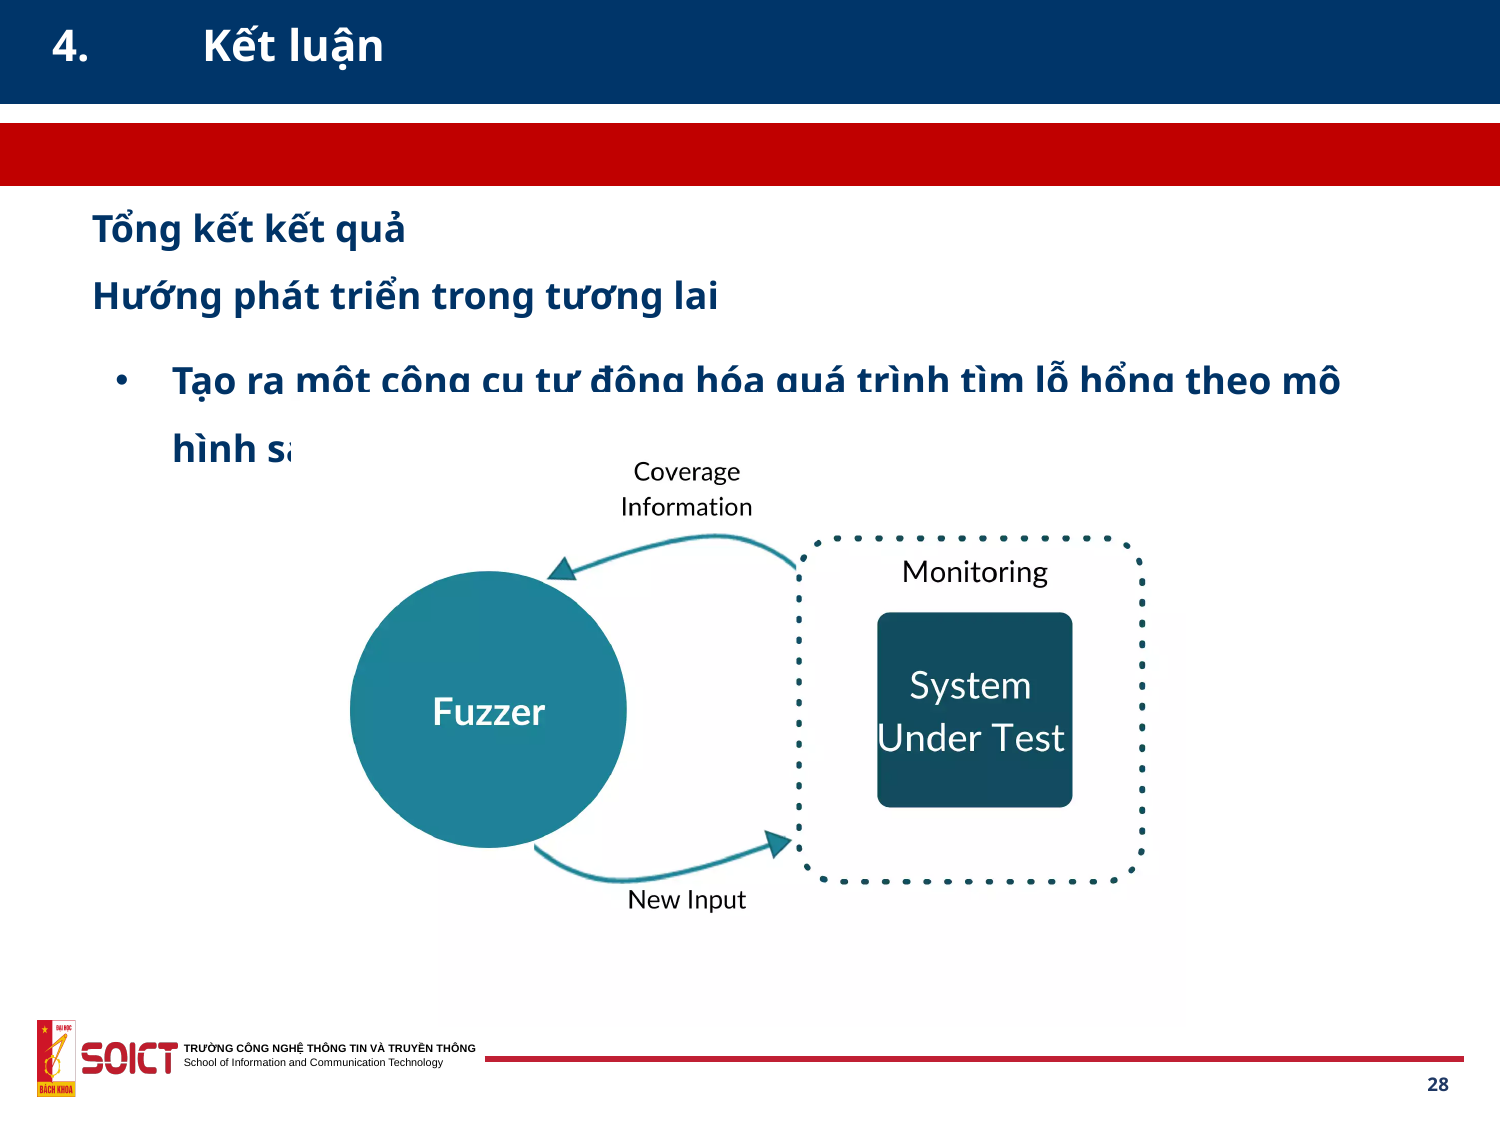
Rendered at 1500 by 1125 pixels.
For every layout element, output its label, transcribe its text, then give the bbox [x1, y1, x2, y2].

text_box Tổng kết kết quả Hướng phát triển trong tương lai [80, 176, 1372, 258]
title 4. Kết luận [41, 18, 1459, 90]
picture [291, 392, 1186, 1027]
slide_number 28 [1126, 1065, 1464, 1125]
text_box Tạo ra một công cụ tự động hóa quá trình tìm lỗ hổng theo mô hình sau: [104, 329, 1396, 560]
picture [37, 1020, 178, 1097]
